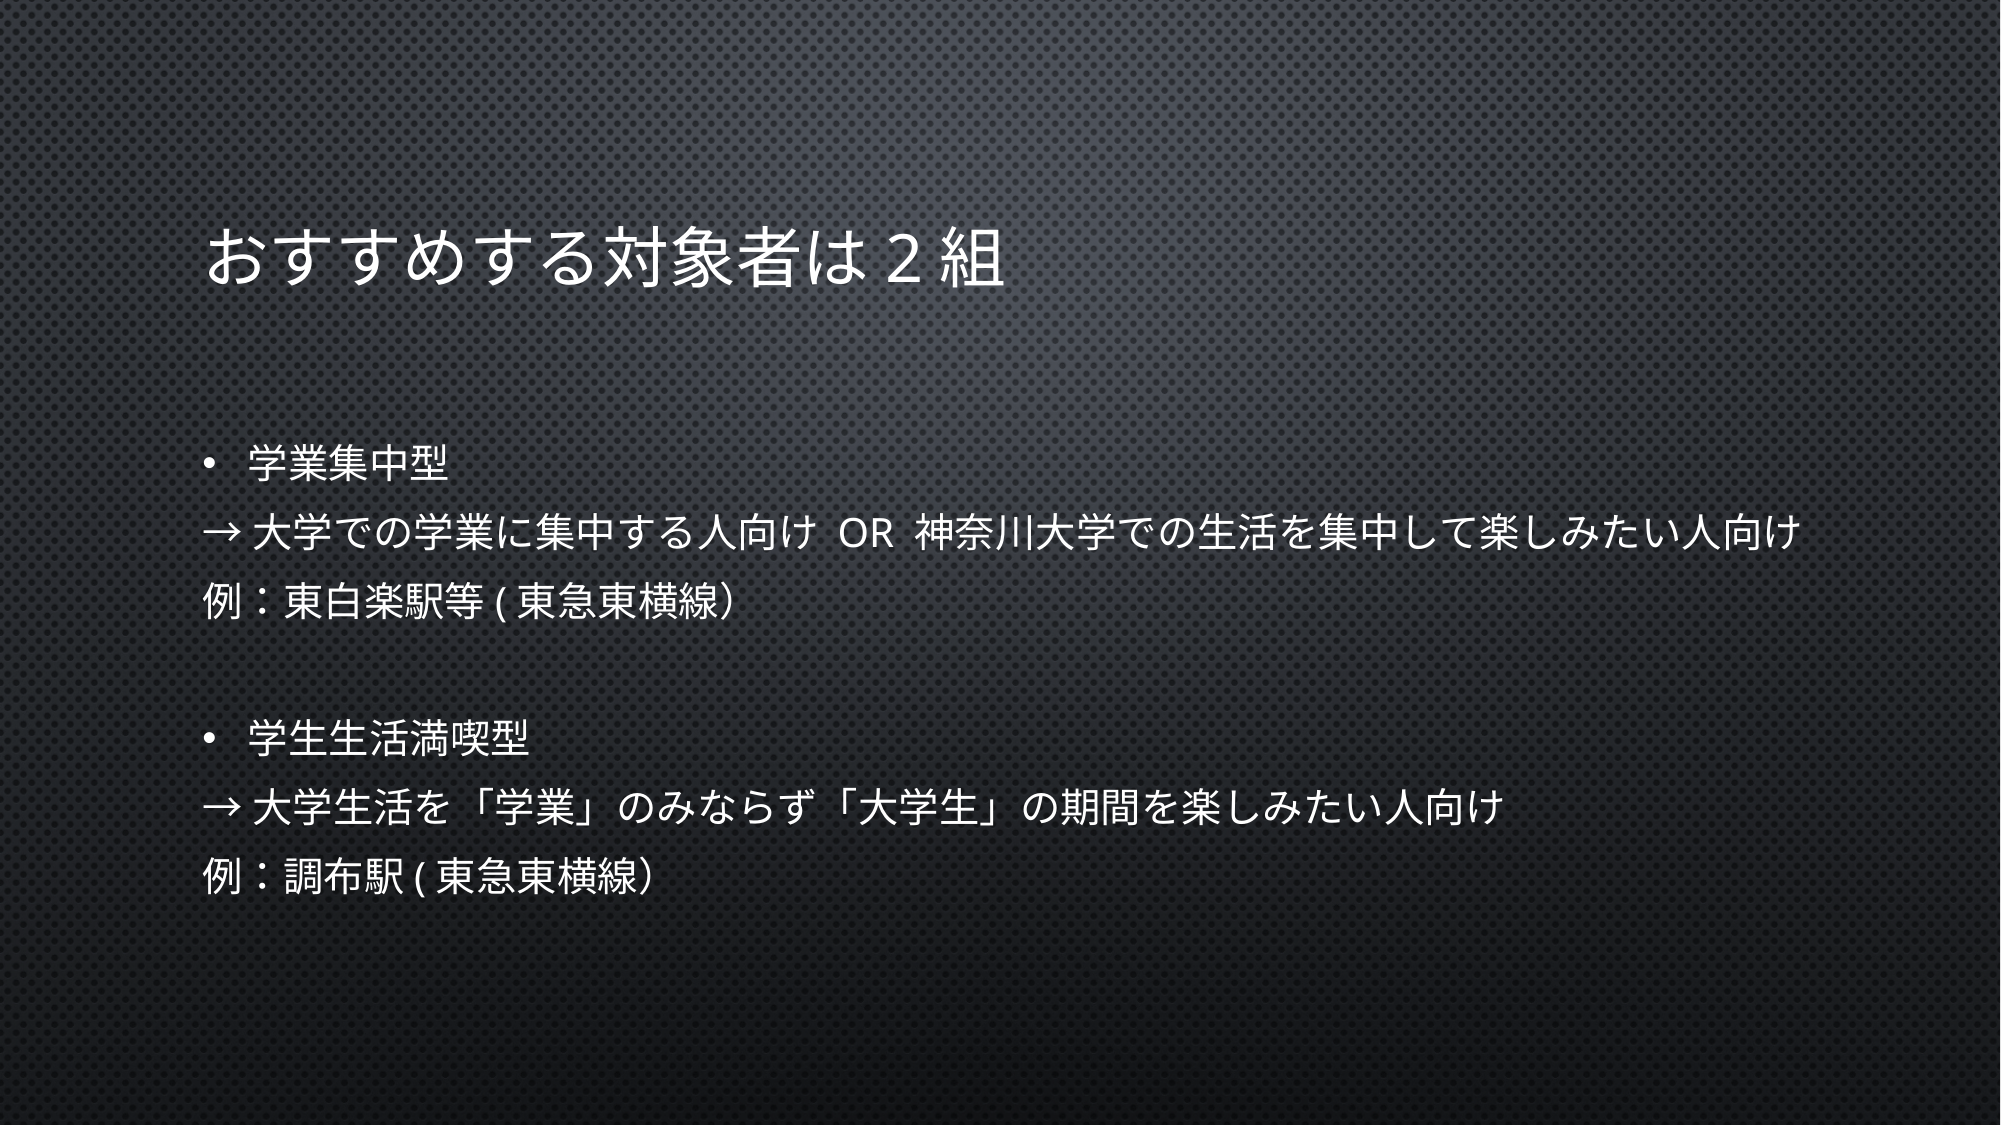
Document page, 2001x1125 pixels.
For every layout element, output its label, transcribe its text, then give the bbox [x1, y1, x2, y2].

title おすすめする対象者は2組 [187, 99, 1813, 412]
list 学業集中型 →大学での学業に集中する人向け or 神奈川大学での生活を集中して楽しみたい人向け 例：東白楽駅等(東急東横線） 学生生活満喫型 →大学生活を「学業」のみならず「大学生」の期間を楽しみたい人向け 例：調布駅(東急東横線） [187, 412, 1841, 925]
